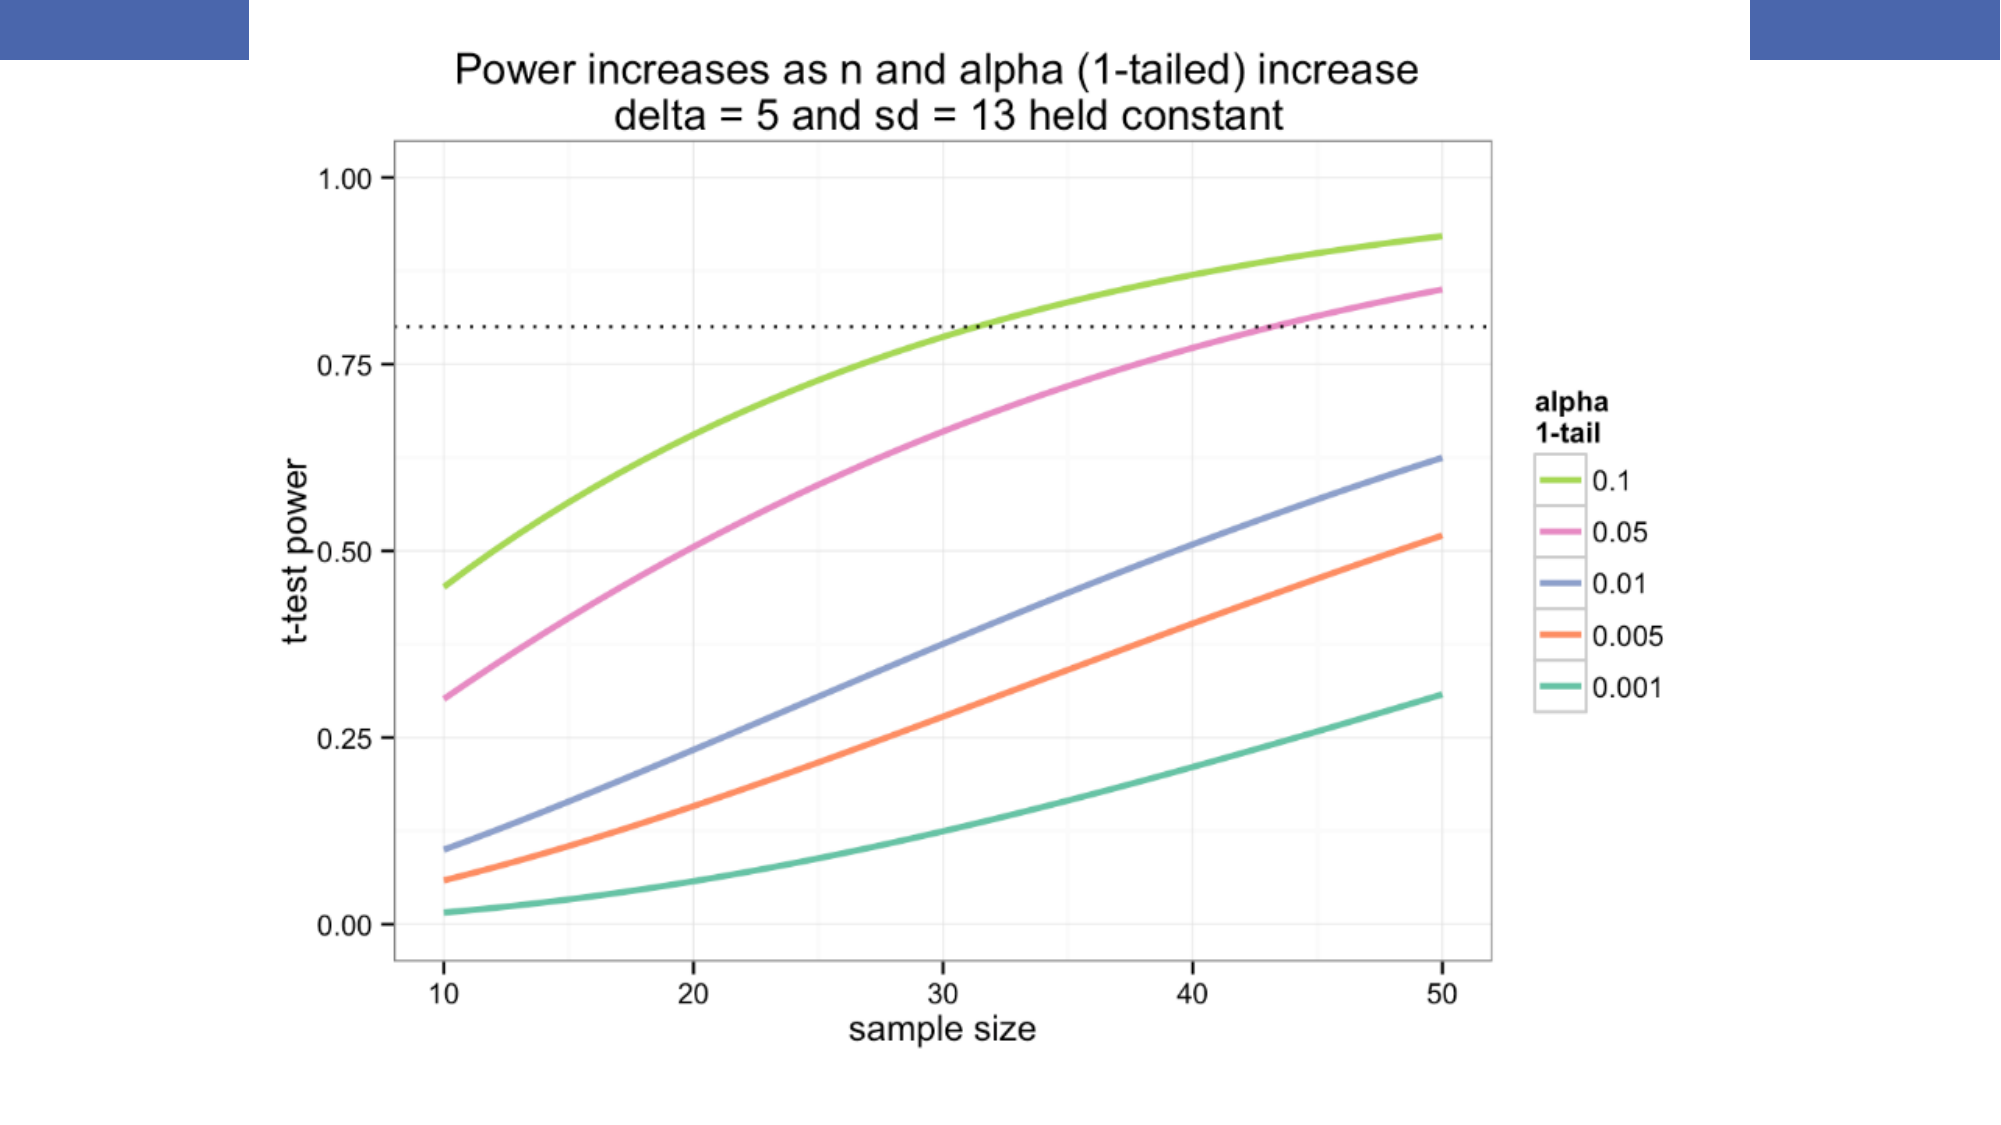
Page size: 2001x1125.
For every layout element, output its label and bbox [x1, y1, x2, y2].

picture [249, 0, 1751, 1072]
